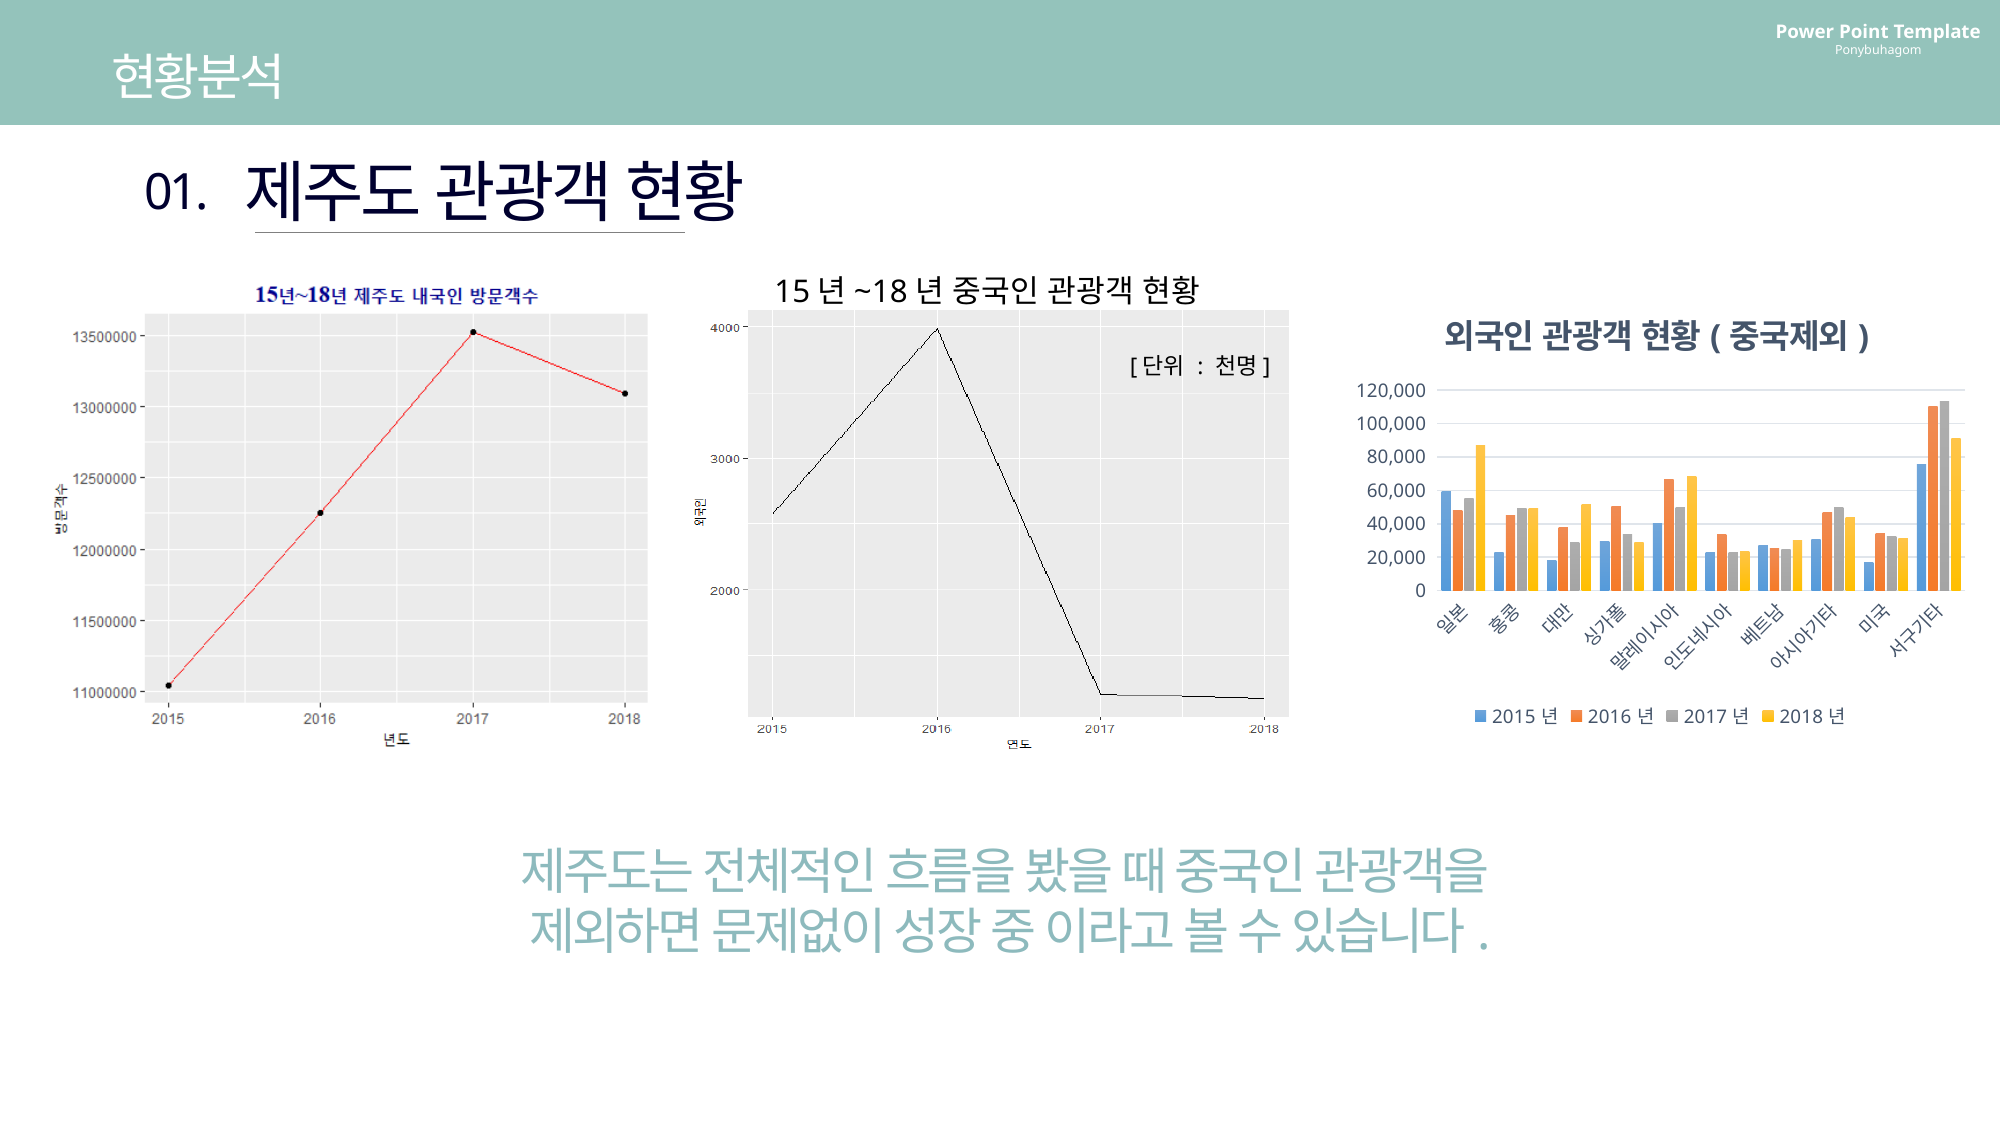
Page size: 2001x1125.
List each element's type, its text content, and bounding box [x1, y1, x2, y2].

chart [1343, 283, 1978, 737]
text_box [684, 264, 1298, 756]
text_box 제주도는 전체적인 흐름을 봤을 때 중국인 관광객을 제외하면 문제없이 성장 중 이라고 볼 수 있습니다. [193, 831, 1827, 967]
text_box Power Point Template Ponybuhagom [1760, 12, 1996, 65]
text_box 현황분석 [96, 37, 301, 113]
text_box 제주도 관광객 현황 [229, 142, 761, 238]
text_box 01. [129, 152, 224, 227]
picture [43, 276, 657, 756]
